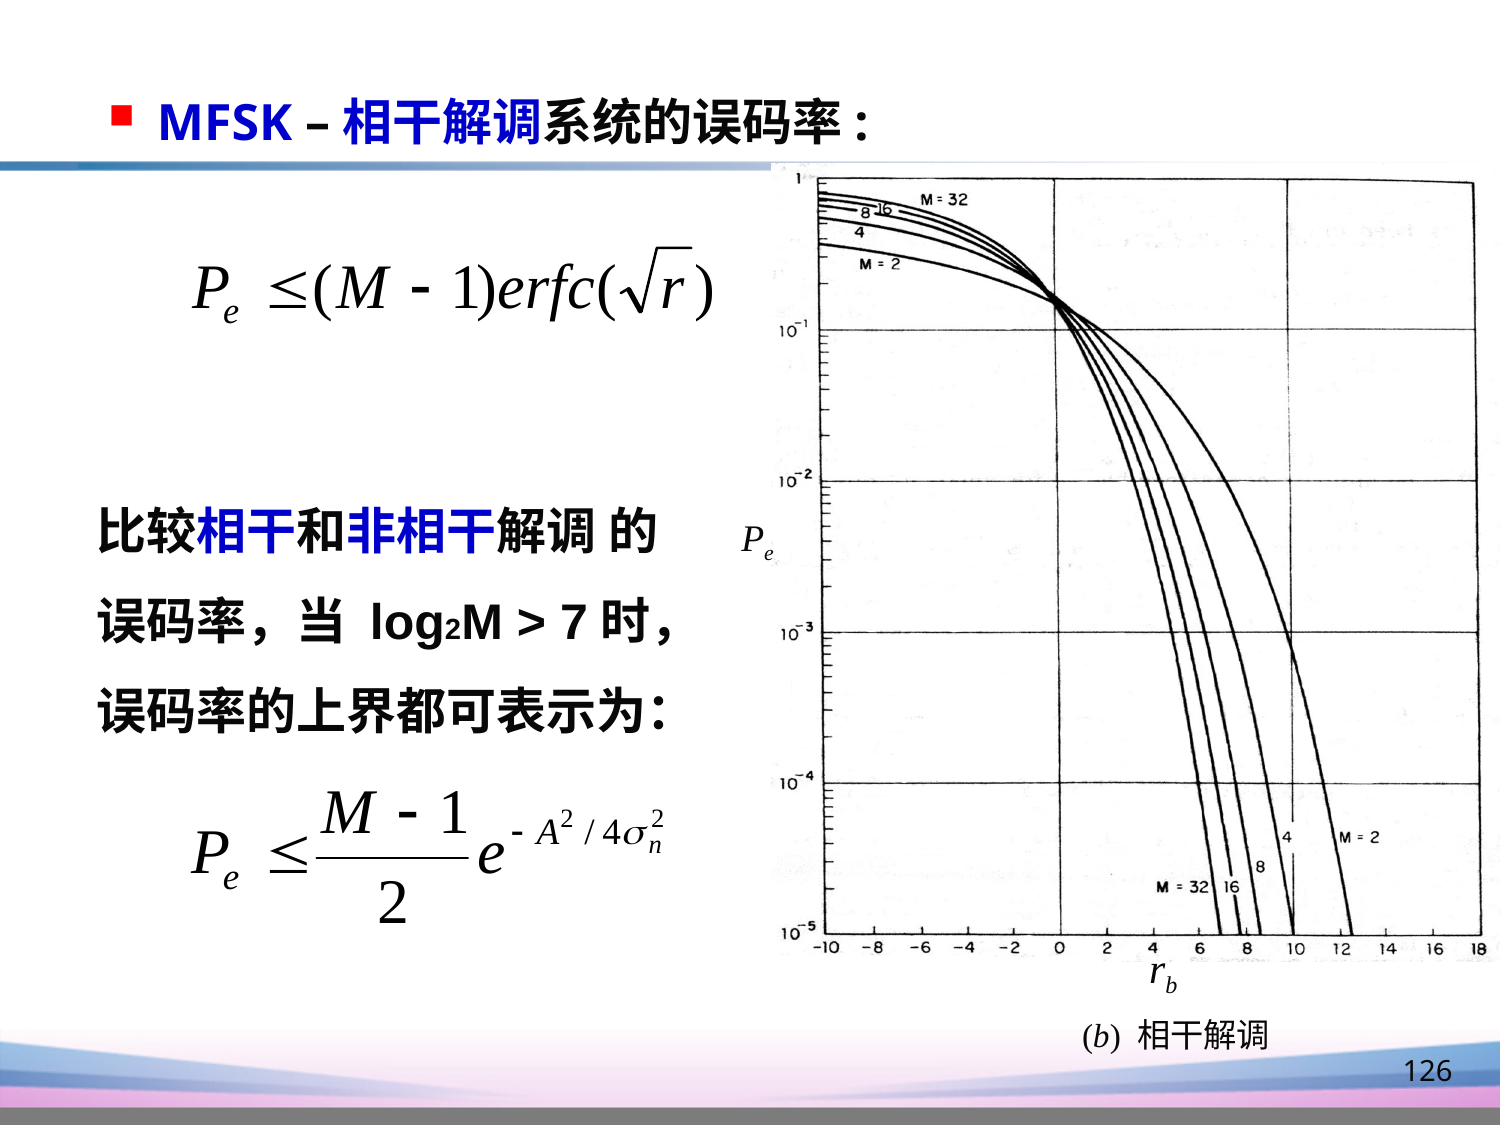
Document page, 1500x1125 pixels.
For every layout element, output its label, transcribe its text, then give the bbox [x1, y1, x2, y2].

text_box 比较相干和非相干解调 的 误码率，当 log2M > 7时， 误码率的上界都可表示为： [82, 462, 721, 747]
slide_number 126 [1154, 1075, 1468, 1100]
text_box MFSK –相干解调系统的误码率: [93, 82, 1145, 158]
picture [0, 0, 1500, 1125]
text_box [726, 163, 1500, 1067]
